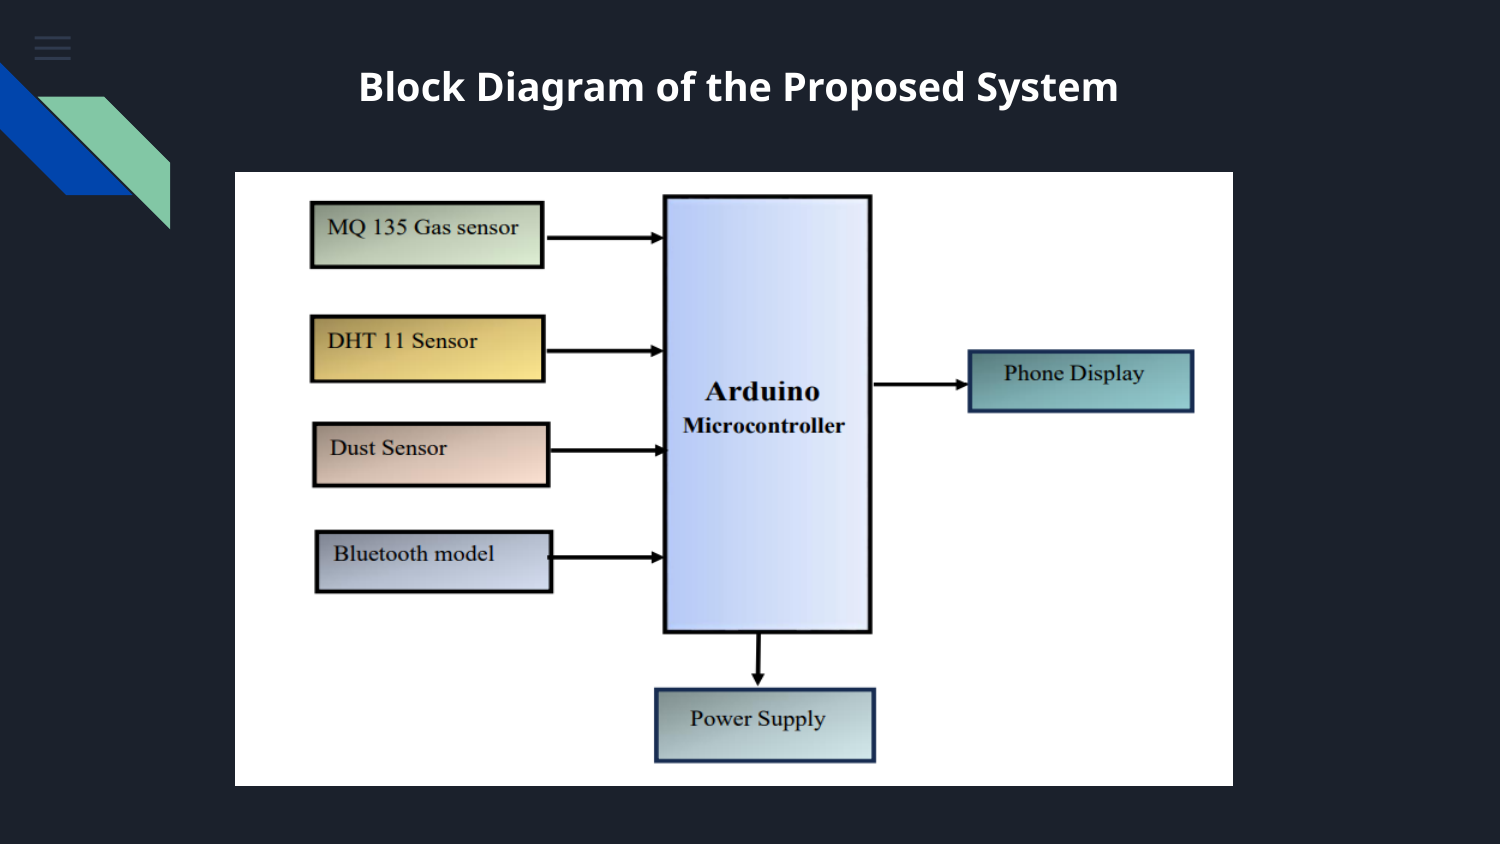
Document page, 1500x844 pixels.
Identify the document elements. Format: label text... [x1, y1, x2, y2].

text_box Block Diagram of the Proposed System [293, 47, 1185, 141]
picture [235, 172, 1233, 786]
